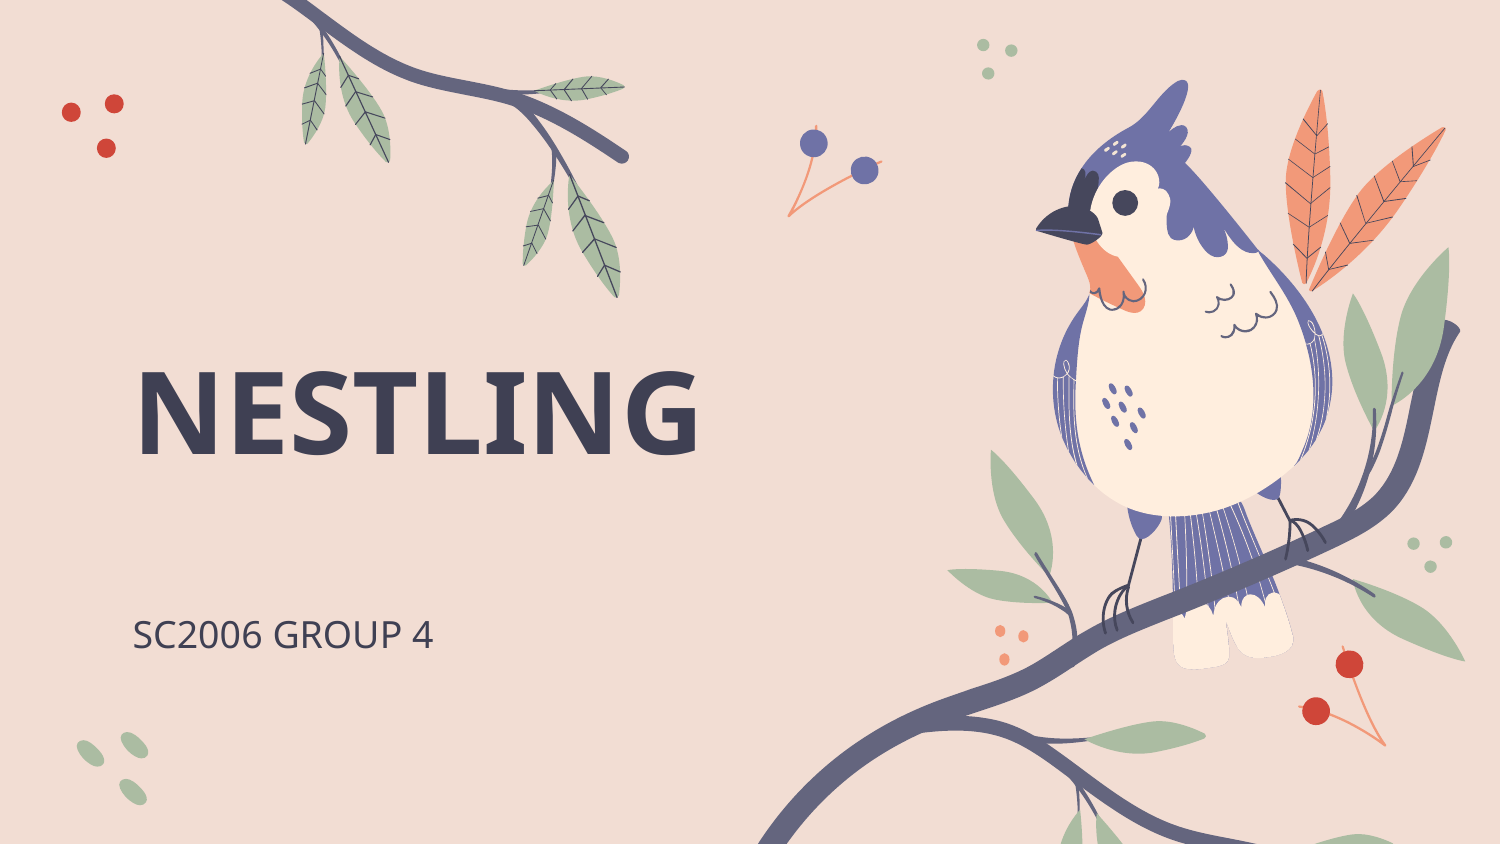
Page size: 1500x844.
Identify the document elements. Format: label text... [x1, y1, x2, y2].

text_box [976, 38, 1018, 78]
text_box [61, 94, 124, 159]
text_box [74, 731, 150, 806]
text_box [750, 79, 1466, 844]
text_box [126, 0, 700, 193]
subtitle SC2006 GROUP 4 [117, 600, 745, 668]
title NESTLING [117, 305, 745, 600]
